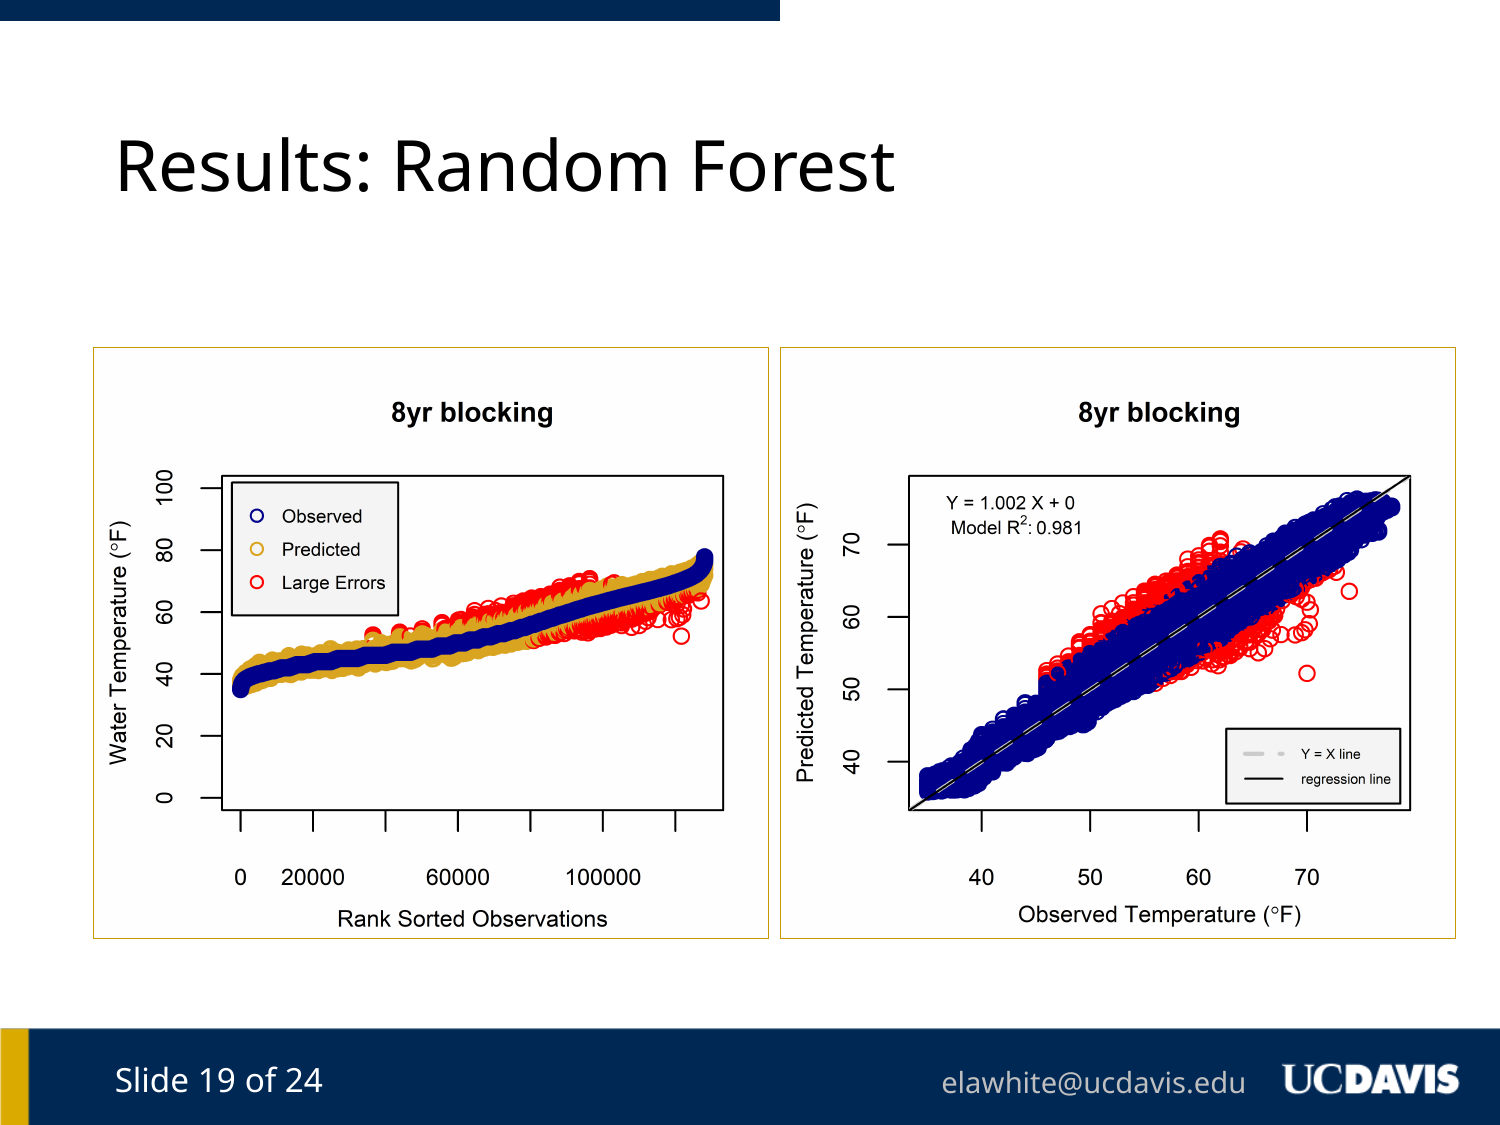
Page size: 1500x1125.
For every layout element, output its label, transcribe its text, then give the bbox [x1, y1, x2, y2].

picture [780, 347, 1456, 940]
text_box [0, 0, 780, 21]
picture [93, 347, 769, 940]
title Results: Random Forest [103, 59, 1397, 278]
picture [0, 1028, 1500, 1125]
